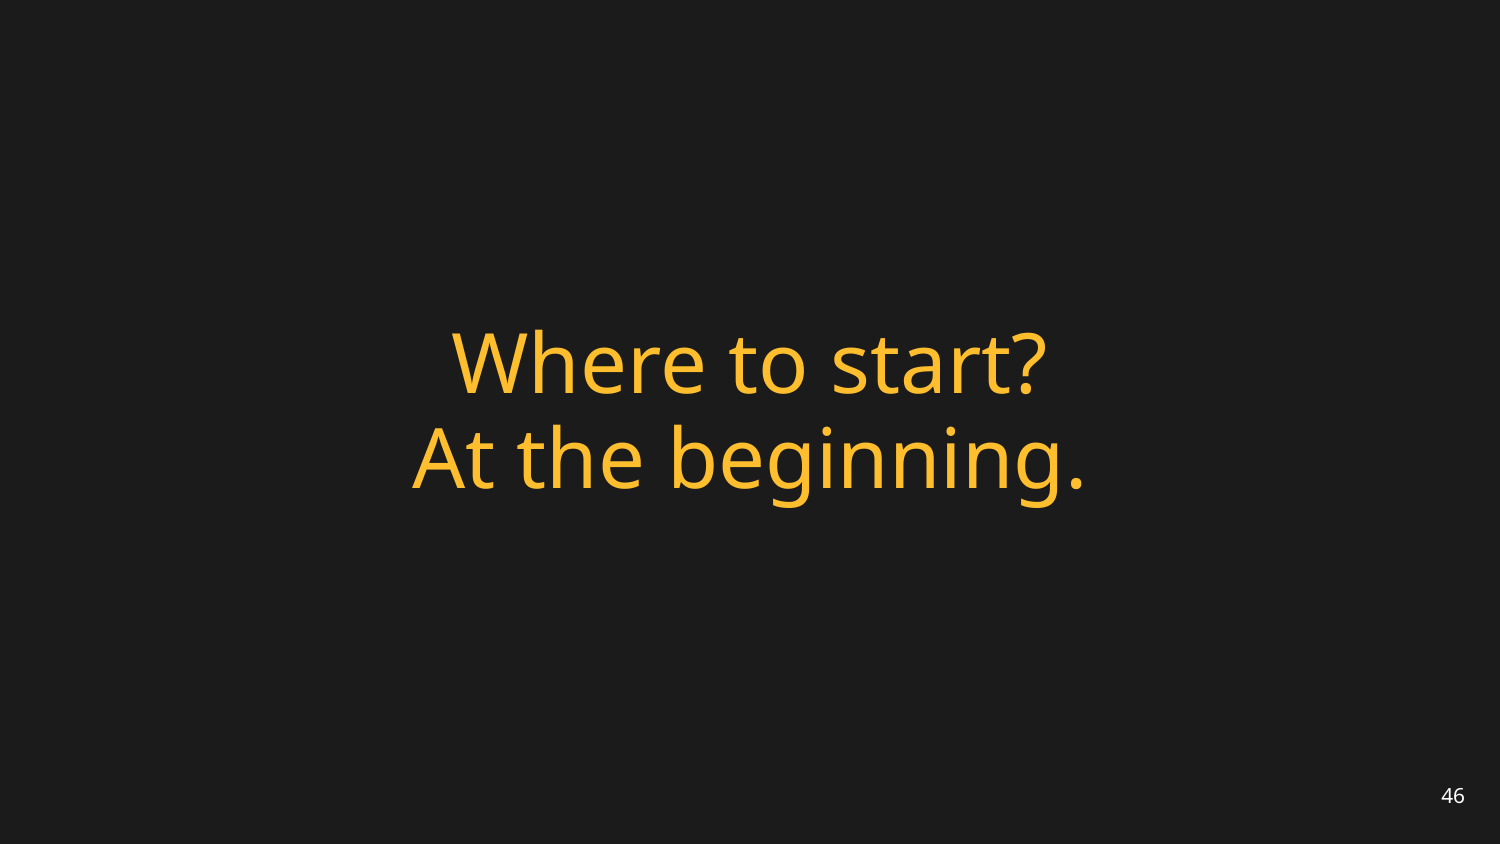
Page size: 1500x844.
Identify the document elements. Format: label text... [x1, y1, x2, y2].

title Where to start? At the beginning. [51, 72, 1449, 753]
slide_number 46 [1389, 764, 1480, 830]
